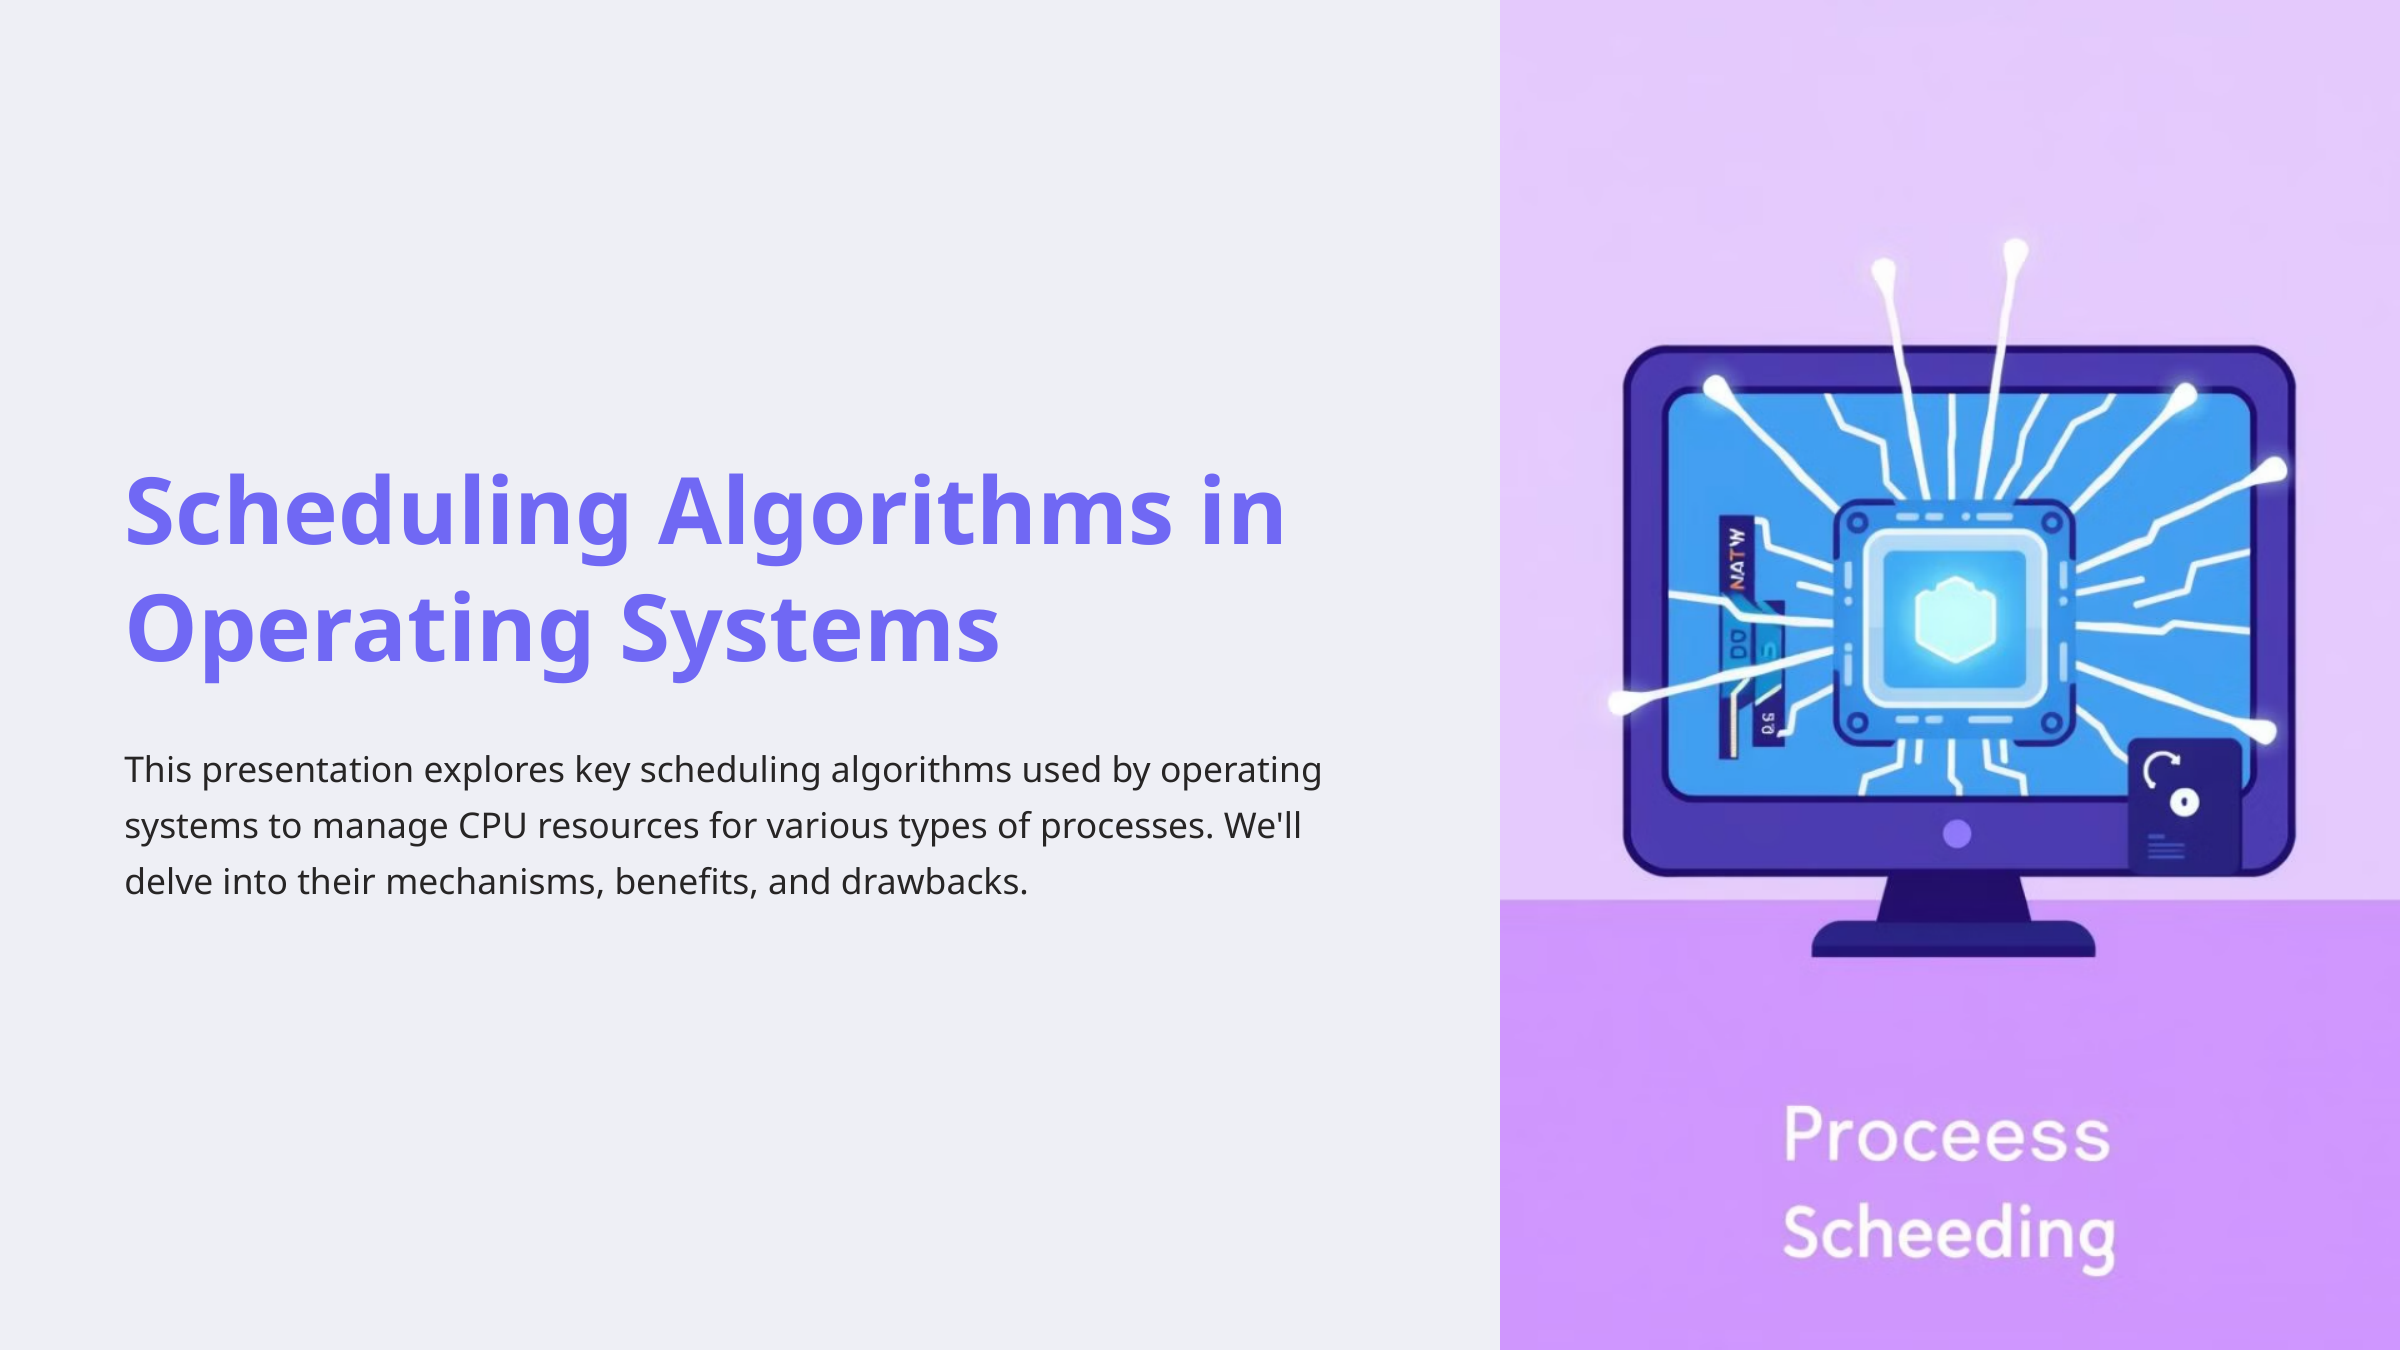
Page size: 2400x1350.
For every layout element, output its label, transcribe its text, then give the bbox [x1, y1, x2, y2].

text_box This presentation explores key scheduling algorithms used by operating systems to manage CPU resources for various types of processes. We'll delve into their mechanisms, benefits, and drawbacks. [124, 733, 1376, 904]
text_box Scheduling Algorithms in Operating Systems [124, 446, 1376, 680]
picture [1499, 0, 2400, 1350]
